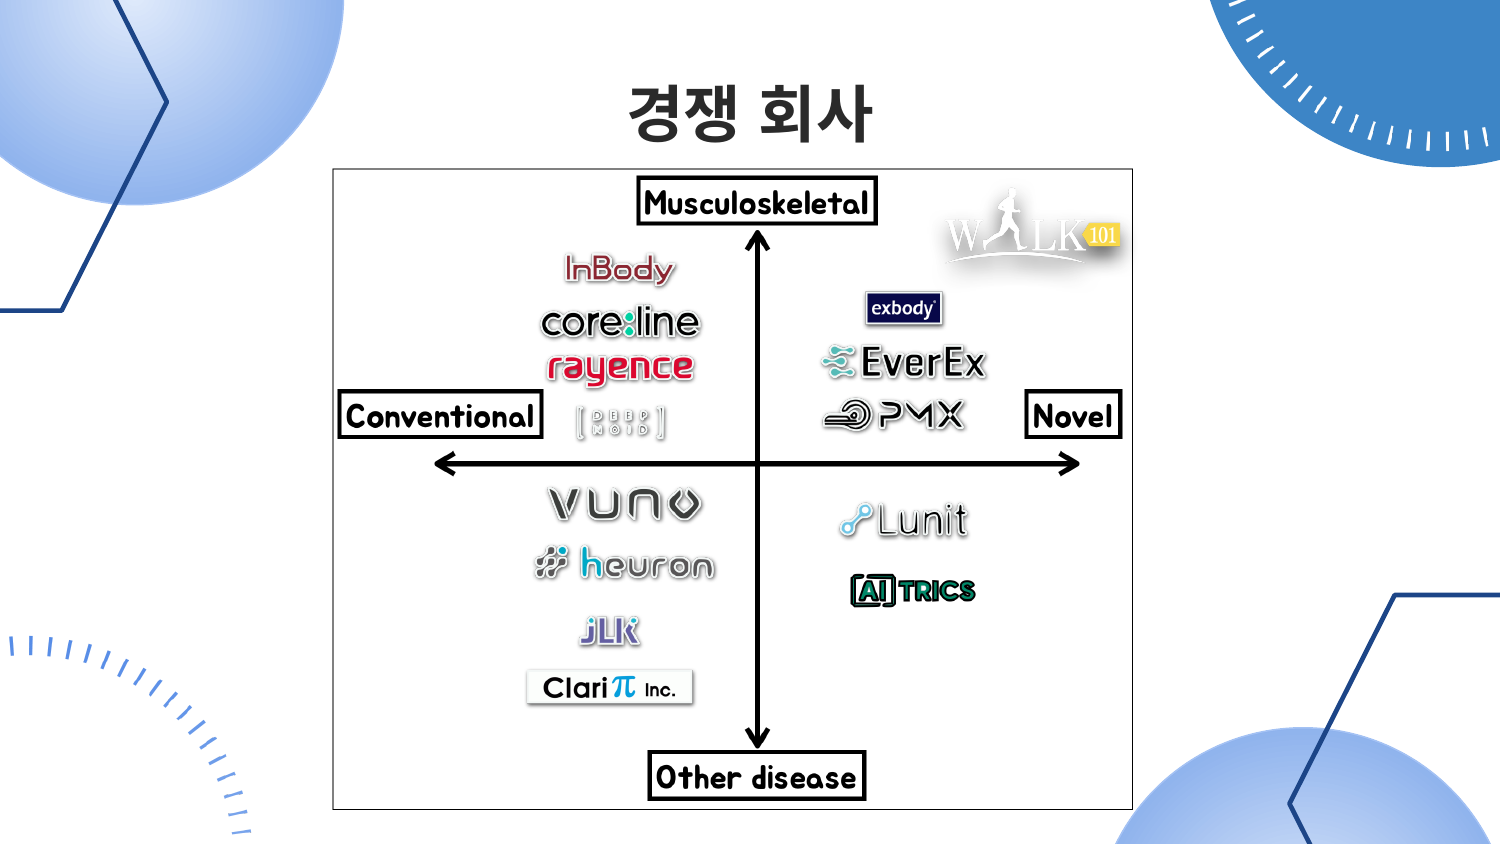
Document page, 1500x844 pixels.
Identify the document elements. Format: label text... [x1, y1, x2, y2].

picture [330, 166, 1169, 811]
picture [0, 623, 264, 844]
text_box [0, 0, 146, 311]
text_box 경쟁 회사 [118, 60, 1192, 155]
text_box [1115, 727, 1326, 844]
text_box [116, 155, 270, 205]
text_box [1289, 595, 1500, 844]
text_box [1197, 0, 1500, 168]
text_box [116, 0, 344, 60]
